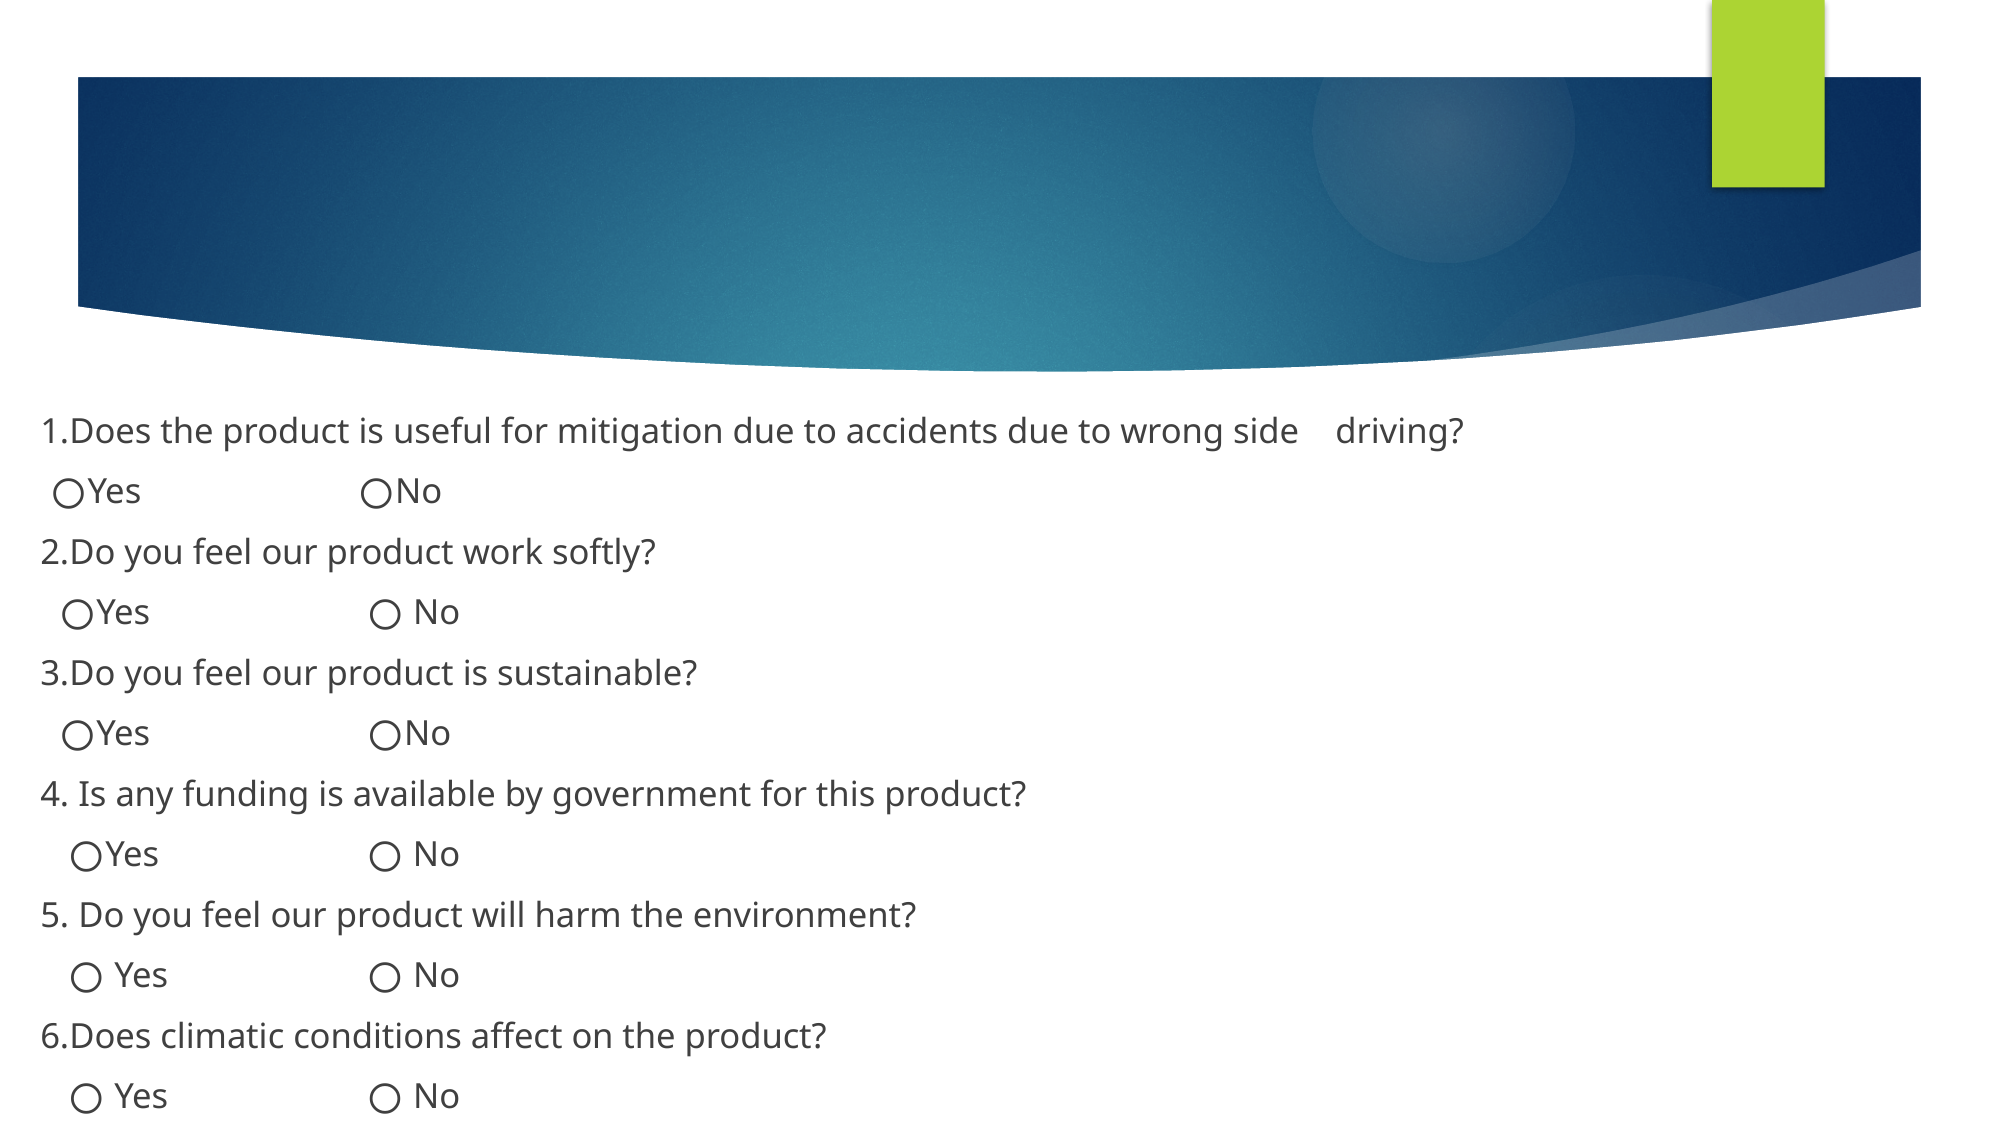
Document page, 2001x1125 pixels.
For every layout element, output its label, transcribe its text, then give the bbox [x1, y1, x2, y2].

list 1.Does the product is useful for mitigation due to accidents due to wrong side driving? ⃝ Yes ⃝ No 2.Do you feel our product work softly? ⃝ Yes ⃝ No 3.Do you feel our product is sustainable? ⃝ Yes ⃝ No 4. Is any funding is available by government for this product? ⃝ Yes ⃝ No 5. Do you feel our product will harm the environment? ⃝ Yes ⃝ No 6.Does climatic conditions affect on the product? ⃝ Yes ⃝ No [25, 401, 2000, 1125]
